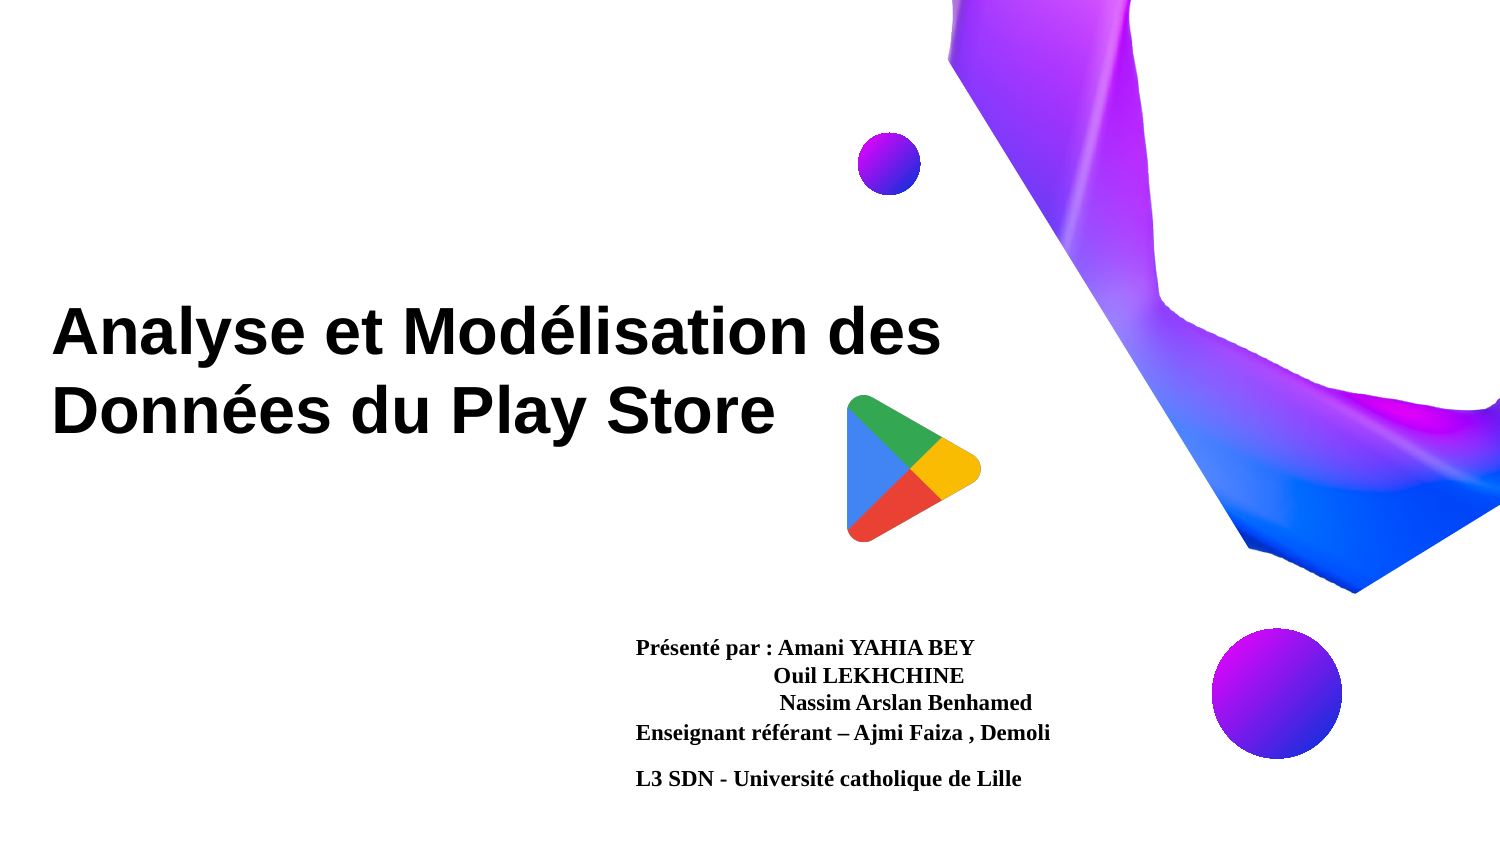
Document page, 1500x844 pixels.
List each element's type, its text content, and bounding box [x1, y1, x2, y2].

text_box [1211, 628, 1342, 759]
picture [847, 394, 982, 542]
text_box Présenté par : Amani YAHIA BEY Ouil LEKHCHINE Nassim Arslan Benhamed Enseignant référant – Ajmi Faiza , Demoli L3 SDN - Université catholique de Lille [620, 617, 1096, 798]
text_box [857, 132, 921, 196]
text_box [920, 0, 1500, 627]
text_box Analyse et Modélisation des Données du Play Store [50, 287, 1069, 448]
